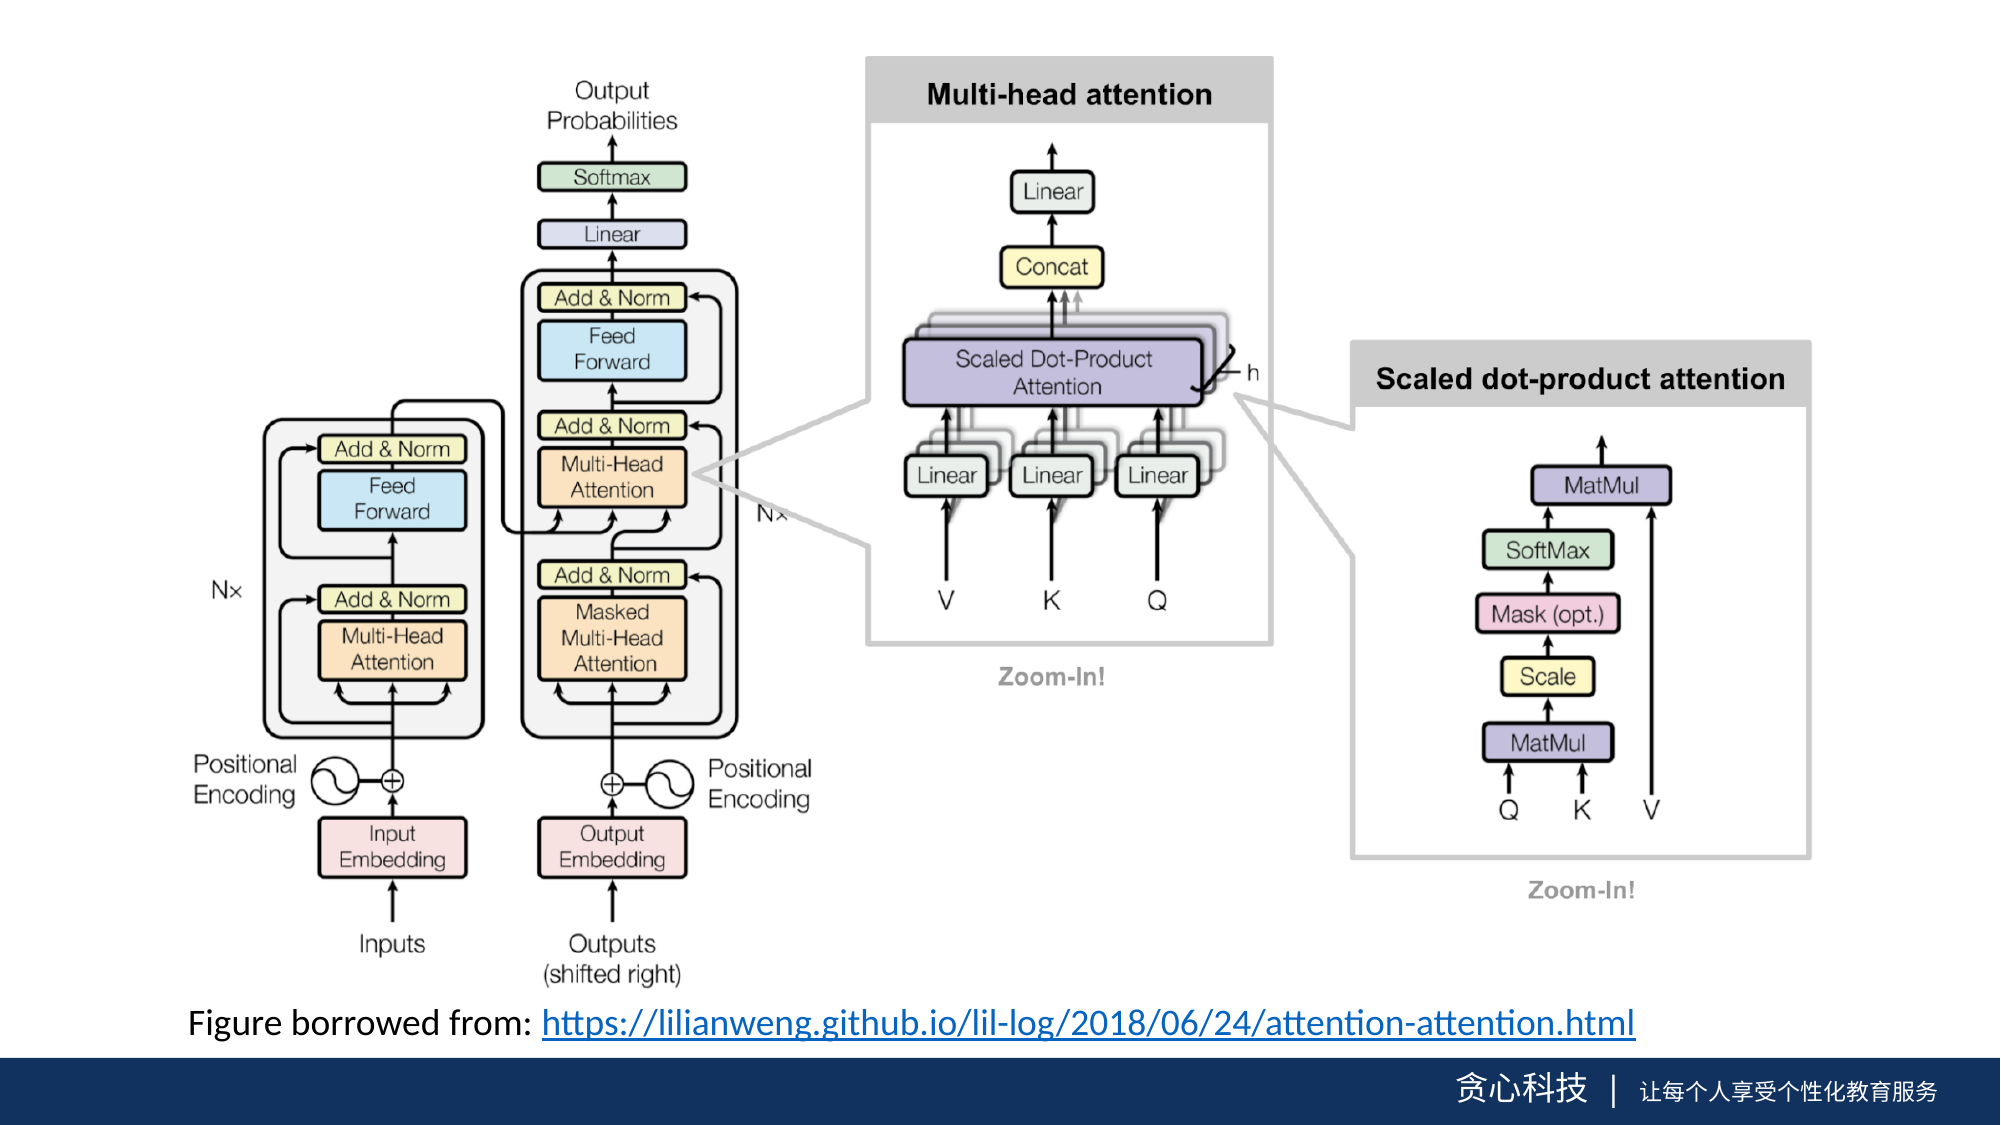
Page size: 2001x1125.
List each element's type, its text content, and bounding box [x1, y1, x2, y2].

text_box Figure borrowed from: https://lilianweng.github.io/lil-log/2018/06/24/attention-attention.html [173, 999, 1672, 1051]
picture [168, 36, 1840, 999]
